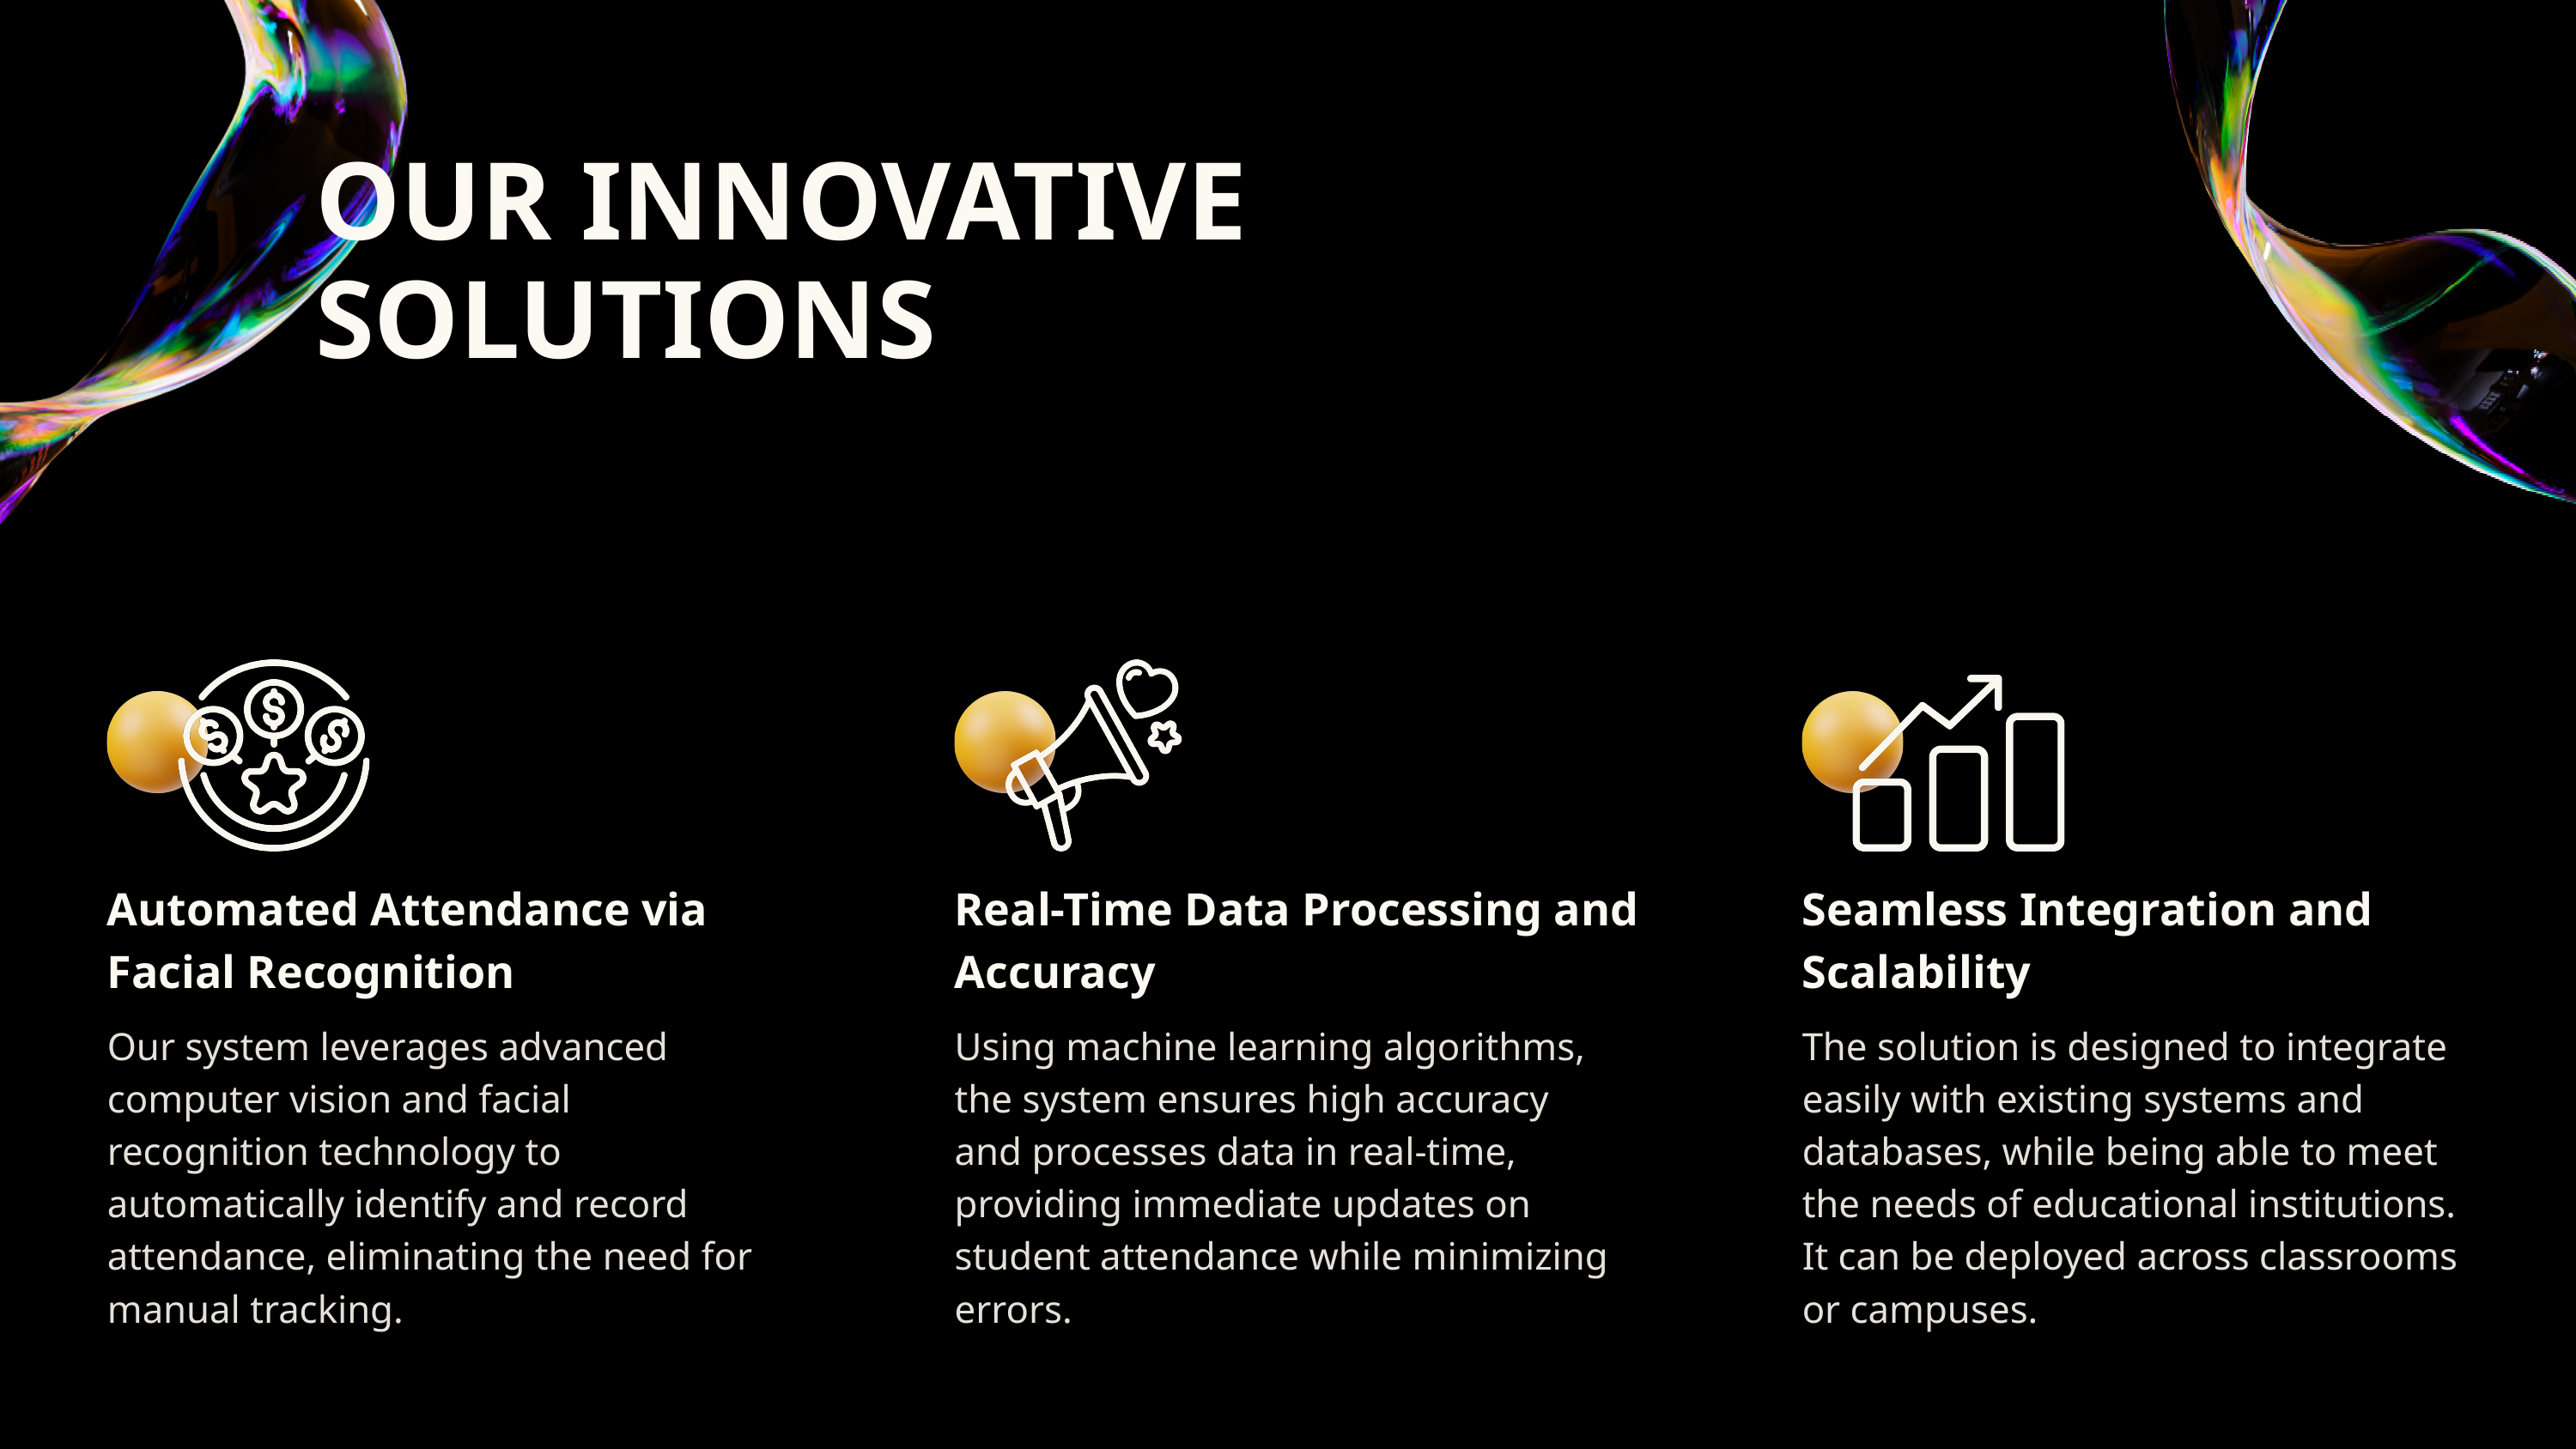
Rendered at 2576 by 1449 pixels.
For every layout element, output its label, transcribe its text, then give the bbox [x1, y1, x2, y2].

text_box [2164, 0, 2576, 793]
text_box The solution is designed to integrate easily with existing systems and databases, while being able to meet the needs of educational institutions. It can be deployed across classrooms or campuses. [1801, 1015, 2470, 1331]
text_box [1801, 691, 1852, 793]
text_box [106, 691, 178, 793]
text_box [1852, 675, 2065, 852]
text_box [1005, 659, 1182, 852]
text_box Using machine learning algorithms, the system ensures high accuracy and processes data in real-time, providing immediate updates on student attendance while minimizing errors. [954, 1015, 1622, 1331]
text_box Our system leverages advanced computer vision and facial recognition technology to automatically identify and record attendance, eliminating the need for manual tracking. [106, 1015, 775, 1331]
text_box Seamless Integration and Scalability [1801, 872, 2490, 997]
text_box Automated Attendance via Facial Recognition [106, 872, 806, 997]
text_box OUR INNOVATIVE SOLUTIONS [315, 143, 1315, 380]
text_box Real-Time Data Processing and Accuracy [954, 872, 1696, 997]
text_box [0, 0, 409, 567]
text_box [954, 691, 1005, 793]
text_box [178, 659, 370, 852]
